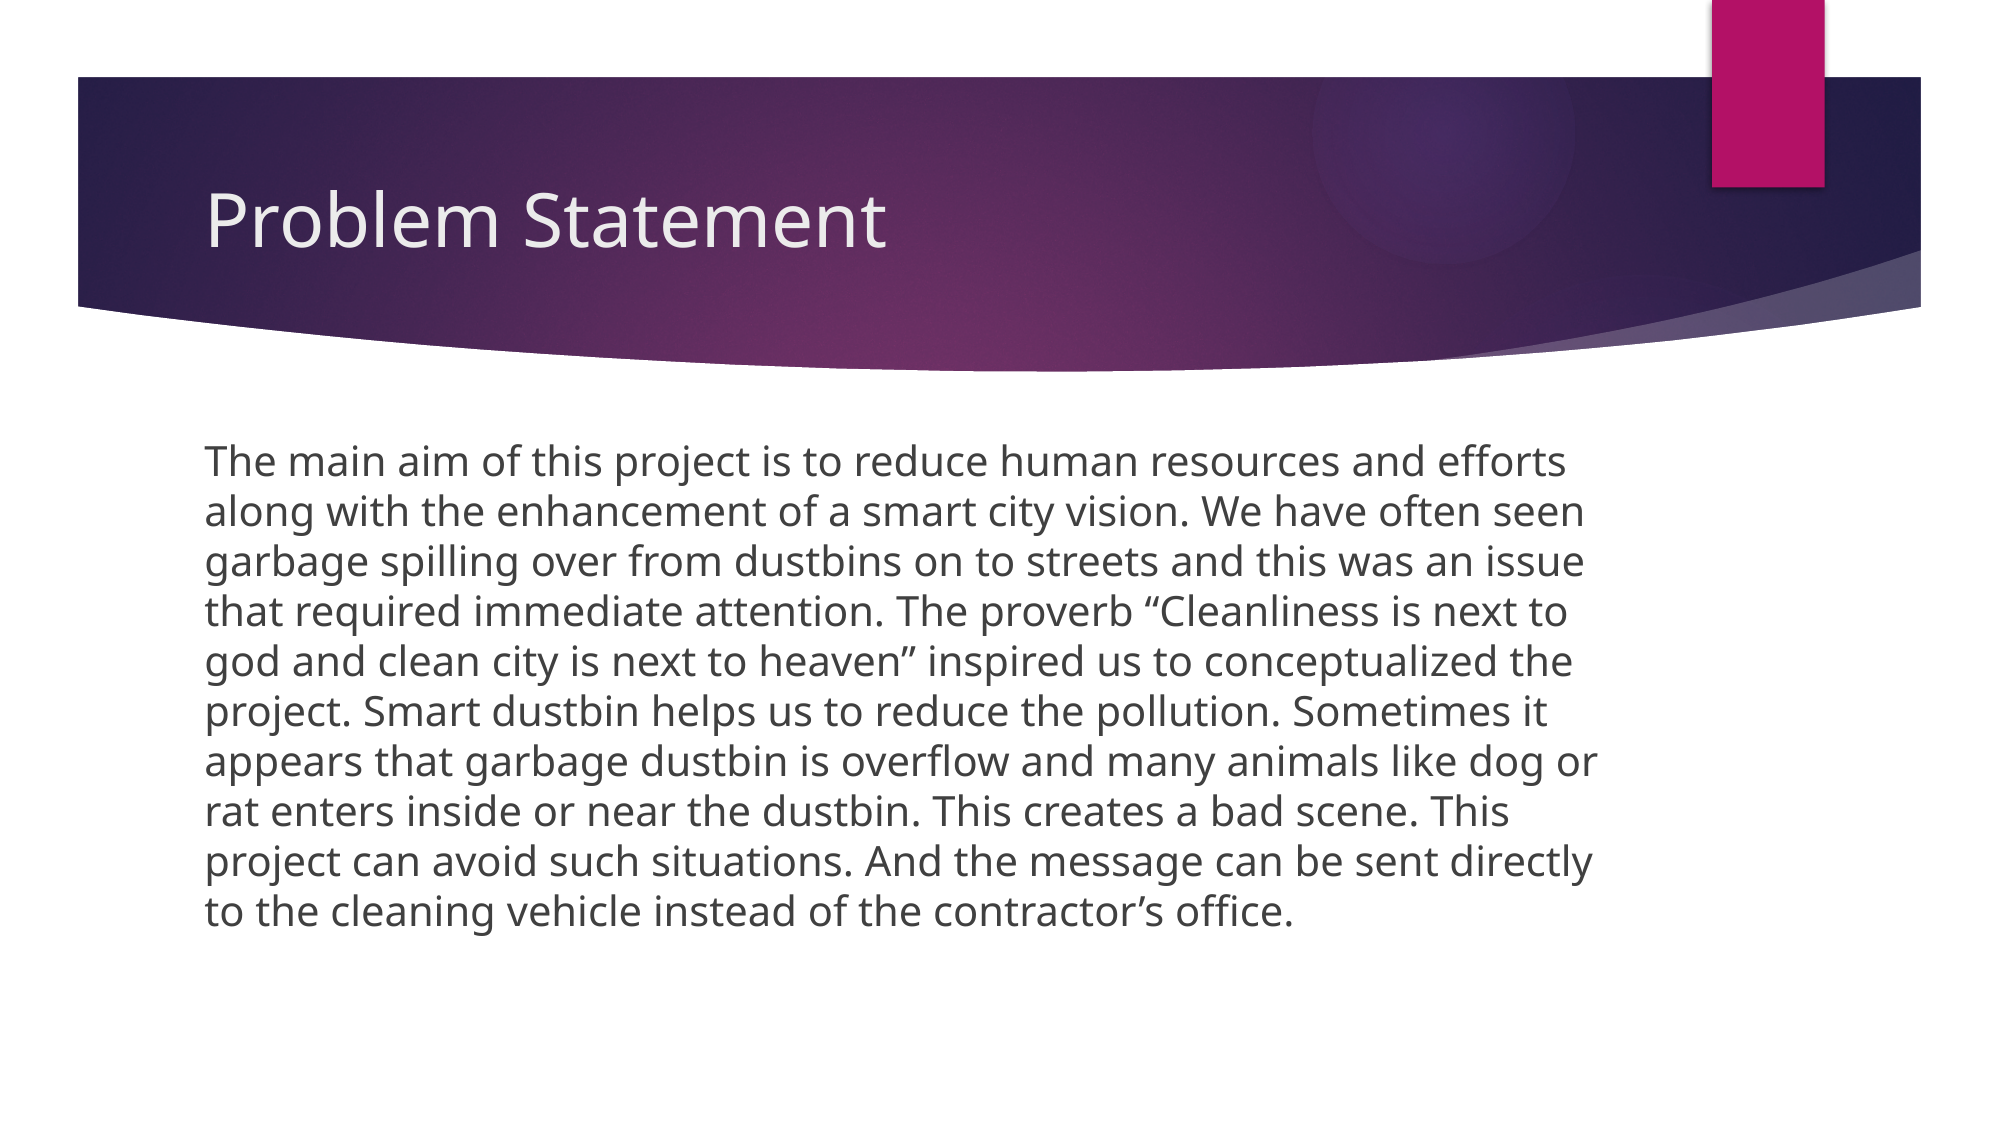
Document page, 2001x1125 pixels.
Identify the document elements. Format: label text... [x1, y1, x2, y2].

title Problem Statement [189, 159, 1627, 276]
list The main aim of this project is to reduce human resources and efforts along with the enhancement of a smart city vision. We have often seen garbage spilling over from dustbins on to streets and this was an issue that required immediate attention. The proverb “Cleanliness is next to god and clean city is next to heaven” inspired us to conceptualized the project. Smart dustbin helps us to reduce the pollution. Sometimes it appears that garbage dustbin is overflow and many animals like dog or rat enters inside or near the dustbin. This creates a bad scene. This project can avoid such situations. And the message can be sent directly to the cleaning vehicle instead of the contractor’s office. [189, 427, 1638, 988]
